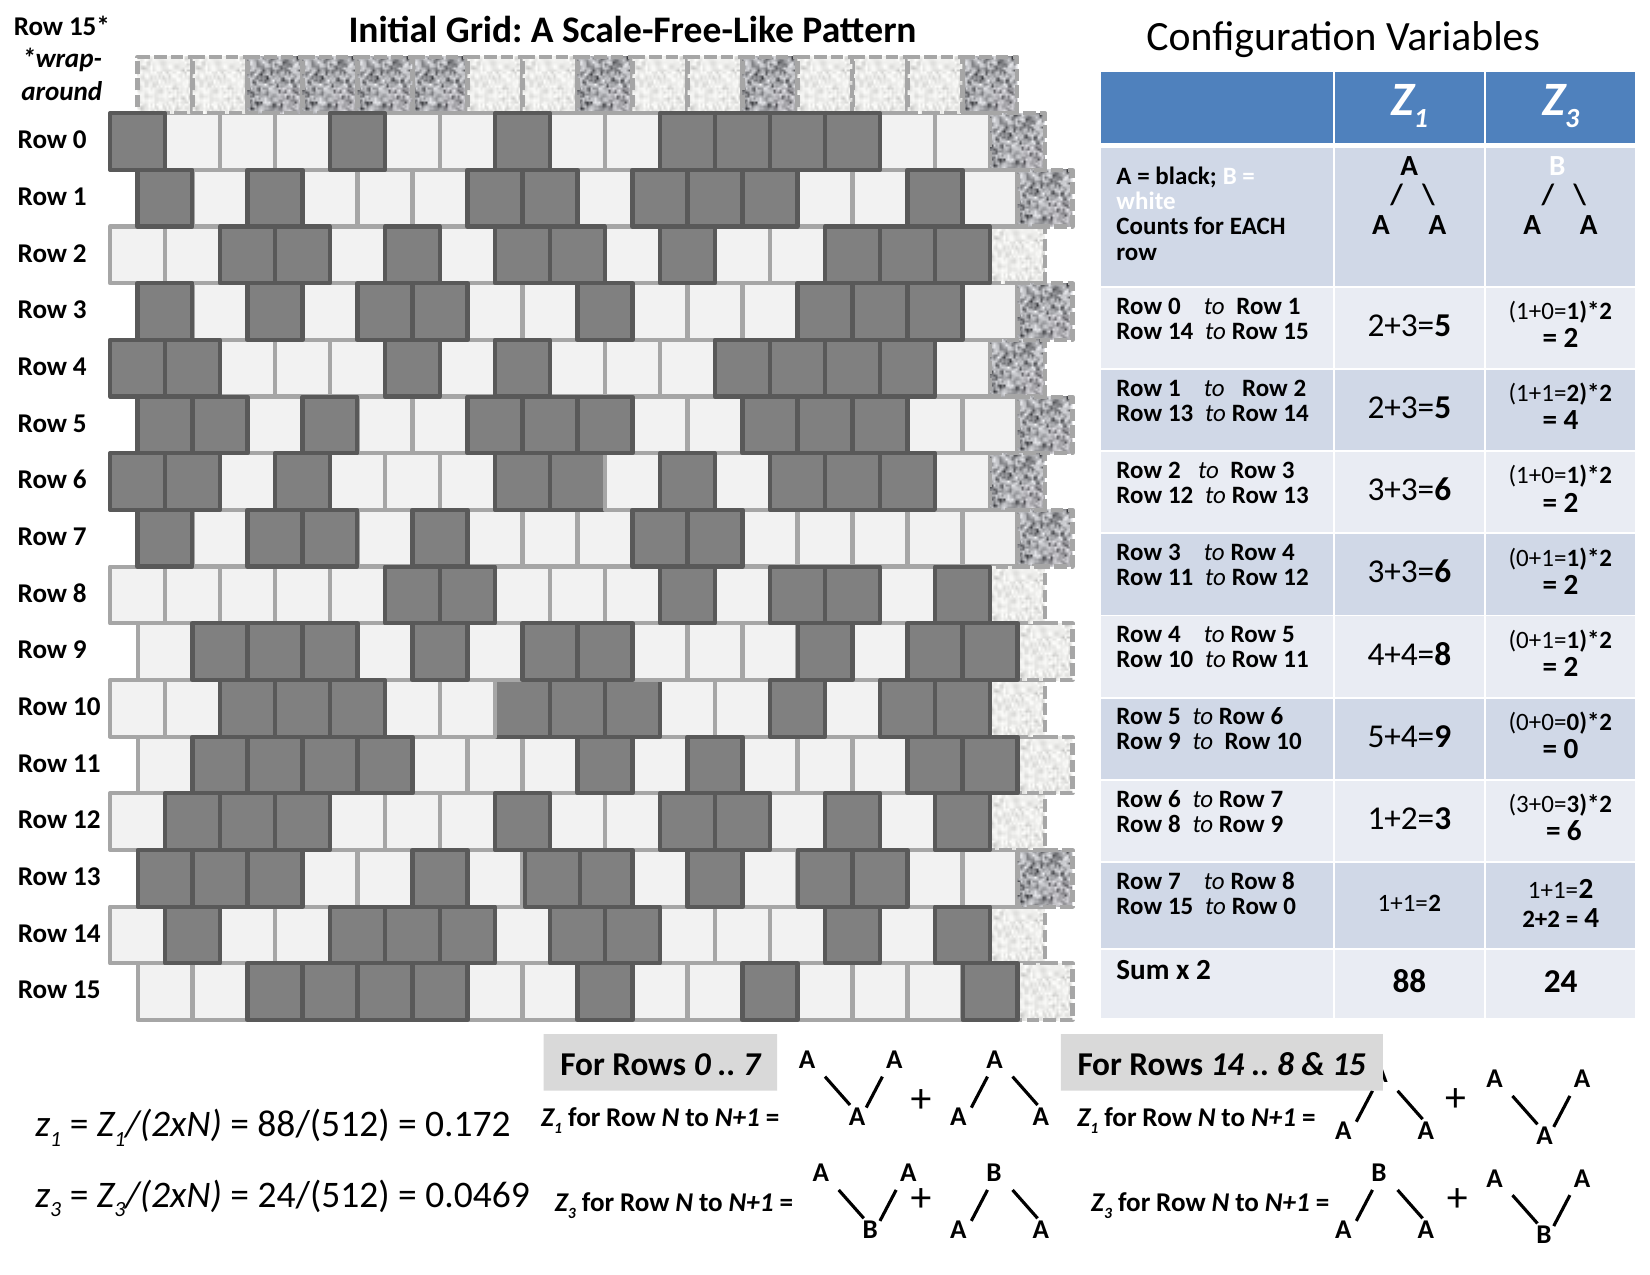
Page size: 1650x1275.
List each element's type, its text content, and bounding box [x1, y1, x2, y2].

text_box [520, 58, 577, 111]
text_box + [1454, 1168, 1465, 1229]
text_box [387, 682, 442, 739]
text_box [194, 285, 245, 338]
text_box [493, 791, 552, 852]
text_box [658, 451, 717, 508]
text_box [988, 451, 1047, 512]
text_box [470, 739, 525, 795]
text_box [355, 172, 410, 229]
text_box [580, 168, 630, 229]
table_cell A / \ A A [1335, 148, 1484, 286]
text_box [823, 451, 882, 512]
text_box [383, 224, 442, 281]
text_box [442, 682, 497, 739]
text_box [768, 565, 827, 625]
text_box [823, 338, 878, 399]
text_box Initial Grid: A Scale-Free-Like Pattern [333, 0, 933, 58]
text_box [717, 682, 768, 739]
text_box [108, 905, 163, 965]
text_box [933, 795, 992, 852]
text_box [603, 338, 658, 399]
text_box [933, 565, 992, 625]
text_box [108, 338, 163, 399]
text_box [603, 682, 662, 739]
table_cell (0+0=0)*2 = 0 [1486, 699, 1635, 779]
text_box [305, 852, 360, 909]
text_box [442, 111, 493, 168]
table_header [1101, 72, 1333, 143]
text_box [108, 224, 167, 285]
text_box [222, 565, 277, 621]
text_box [854, 285, 905, 338]
text_box [992, 565, 1047, 625]
text_box [658, 791, 717, 852]
table_cell 2+3=5 [1335, 370, 1484, 450]
text_box [250, 621, 301, 682]
text_box [305, 961, 355, 1022]
text_box [823, 905, 882, 965]
text_box [136, 848, 195, 909]
text_box [300, 395, 359, 455]
text_box [520, 621, 575, 682]
text_box [167, 229, 218, 285]
text_box [194, 512, 245, 565]
text_box Row 2 [1, 226, 104, 276]
text_box [635, 739, 685, 795]
text_box [470, 852, 523, 909]
text_box [772, 795, 823, 852]
text_box [961, 961, 1020, 1022]
text_box Row 9 [1, 623, 104, 673]
table_cell (0+1=1)*2 = 2 [1486, 534, 1635, 615]
text_box [800, 172, 850, 229]
text_box [438, 905, 497, 965]
table_cell A = black; B = white Counts for EACH row [1101, 148, 1333, 286]
text_box [850, 961, 910, 1022]
text_box [717, 909, 772, 961]
text_box [575, 735, 635, 795]
text_box [383, 905, 438, 965]
text_box [332, 229, 383, 285]
text_box [442, 565, 497, 625]
text_box [937, 338, 990, 399]
text_box [218, 224, 273, 285]
text_box [992, 227, 1047, 285]
text_box [305, 285, 355, 338]
text_box [905, 735, 961, 795]
text_box [850, 168, 905, 224]
text_box [575, 512, 630, 565]
table_cell 3+3=6 [1335, 534, 1484, 615]
table_cell Row 3 to Row 4 Row 11 to Row 12 [1101, 534, 1333, 615]
text_box [273, 451, 332, 508]
text_box [465, 168, 520, 229]
text_box [1020, 735, 1075, 795]
text_box [163, 565, 222, 625]
text_box [135, 168, 194, 229]
text_box [630, 168, 685, 229]
text_box [413, 58, 467, 111]
text_box [524, 512, 575, 565]
text_box [905, 55, 965, 115]
text_box [383, 451, 438, 512]
text_box [410, 168, 465, 229]
text_box [882, 795, 933, 852]
text_box [603, 565, 658, 625]
text_box [300, 55, 357, 115]
text_box [552, 455, 603, 512]
text_box [603, 795, 658, 852]
text_box [355, 281, 415, 342]
text_box [827, 565, 882, 625]
text_box [603, 451, 658, 512]
text_box [658, 565, 717, 625]
text_box [1020, 621, 1075, 682]
text_box Row 12 [1, 793, 118, 843]
text_box [167, 114, 218, 168]
text_box [277, 909, 328, 961]
table_cell (0+1=1)*2 = 2 [1486, 616, 1635, 697]
text_box [796, 621, 855, 682]
text_box [194, 168, 245, 229]
text_box Row 13 [1, 849, 118, 899]
text_box [850, 848, 910, 909]
text_box [138, 55, 192, 115]
text_box [933, 905, 992, 965]
text_box [575, 961, 635, 1022]
text_box [332, 565, 383, 625]
text_box [277, 114, 328, 168]
table_cell (1+0=1)*2 = 2 [1486, 288, 1635, 368]
text_box [961, 621, 1020, 682]
text_box [575, 281, 635, 342]
text_box For Rows 14 .. 8 & 15 [1065, 1034, 1383, 1091]
text_box [635, 285, 685, 338]
text_box [635, 399, 685, 451]
text_box [328, 338, 383, 399]
table_header Z3 [1486, 72, 1635, 143]
text_box [277, 569, 332, 621]
text_box [190, 735, 250, 795]
text_box Row 0 [1, 114, 104, 163]
text_box [800, 399, 850, 451]
text_box [910, 852, 961, 909]
text_box [662, 909, 717, 961]
text_box [965, 284, 1017, 339]
text_box [905, 512, 965, 565]
text_box [937, 224, 992, 285]
text_box [465, 395, 520, 455]
text_box [1015, 281, 1075, 342]
text_box [796, 848, 850, 909]
table_cell 3+3=6 [1335, 452, 1484, 532]
text_box [768, 451, 823, 512]
text_box [717, 451, 768, 512]
text_box [245, 508, 305, 569]
text_box [277, 338, 328, 399]
text_box [575, 395, 635, 455]
text_box [603, 111, 658, 168]
text_box [658, 338, 713, 399]
text_box [772, 909, 823, 961]
text_box [108, 678, 163, 739]
text_box [965, 168, 1017, 229]
text_box [383, 565, 442, 625]
text_box [910, 399, 965, 451]
text_box Z1 for Row N to N+1 = [524, 1090, 781, 1145]
text_box [520, 168, 580, 224]
text_box [905, 621, 961, 682]
text_box [685, 508, 745, 569]
text_box [768, 229, 823, 285]
text_box [163, 791, 222, 852]
text_box [328, 111, 387, 172]
text_box [965, 397, 1017, 453]
text_box Z3 for Row N to N+1 = [538, 1175, 792, 1230]
text_box [332, 795, 383, 852]
text_box [713, 338, 772, 399]
text_box z1 = Z1/(2xN) = 88/(512) = 0.172 [18, 1090, 537, 1159]
text_box Row 6 [1, 453, 104, 503]
text_box [415, 281, 470, 342]
text_box [1015, 508, 1075, 569]
text_box [850, 739, 905, 795]
text_box [525, 961, 575, 1022]
table_cell Row 4 to Row 5 Row 10 to Row 11 [1101, 616, 1333, 697]
text_box [387, 111, 442, 172]
text_box [383, 795, 442, 852]
text_box [630, 508, 685, 569]
text_box [108, 565, 163, 625]
text_box [740, 395, 800, 455]
text_box [882, 565, 933, 625]
table_cell Row 2 to Row 3 Row 12 to Row 13 [1101, 452, 1333, 532]
text_box [136, 739, 190, 795]
text_box [961, 850, 1017, 909]
text_box [552, 795, 603, 848]
text_box [328, 905, 383, 961]
text_box [772, 338, 823, 399]
text_box [740, 168, 800, 229]
text_box [635, 625, 690, 682]
text_box [548, 905, 607, 965]
text_box [685, 848, 745, 909]
text_box [273, 224, 332, 285]
text_box Z3 for Row N to N+1 = [1074, 1175, 1314, 1230]
table_cell 2+3=5 [1335, 288, 1484, 368]
text_box z3 = Z3/(2xN) = 24/(512) = 0.0469 [18, 1161, 556, 1230]
table_cell 5+4=9 [1335, 699, 1484, 779]
text_box [277, 795, 332, 852]
text_box [163, 338, 222, 399]
table_cell Row 5 to Row 6 Row 9 to Row 10 [1101, 699, 1333, 779]
text_box [937, 682, 992, 735]
text_box [717, 791, 772, 852]
text_box [305, 508, 359, 569]
text_box + [923, 1062, 929, 1130]
text_box [470, 512, 524, 565]
table_cell 1+1=2 [1335, 863, 1484, 948]
text_box [961, 735, 1020, 795]
text_box [136, 961, 190, 1022]
text_box [850, 512, 905, 565]
text_box [937, 111, 990, 168]
text_box [850, 395, 910, 455]
text_box [552, 338, 603, 395]
text_box [800, 961, 850, 1022]
text_box [827, 682, 878, 739]
text_box [768, 111, 823, 172]
table_cell 24 [1486, 950, 1635, 1018]
text_box [245, 55, 302, 115]
text_box [524, 285, 575, 338]
text_box [359, 399, 410, 451]
text_box [493, 111, 552, 172]
text_box [410, 848, 470, 905]
text_box [690, 961, 740, 1022]
text_box [878, 224, 937, 285]
text_box [438, 451, 493, 512]
text_box [800, 739, 850, 795]
text_box [497, 565, 552, 625]
text_box [992, 794, 1047, 852]
text_box [163, 905, 222, 965]
text_box [442, 795, 493, 852]
text_box [548, 224, 607, 285]
text_box [135, 395, 190, 451]
text_box [690, 625, 745, 682]
text_box [108, 791, 163, 852]
text_box [768, 678, 827, 739]
text_box [658, 111, 717, 168]
text_box [222, 909, 277, 961]
text_box [301, 621, 360, 682]
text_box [1319, 1147, 1450, 1253]
text_box [465, 58, 522, 111]
text_box [135, 281, 194, 338]
text_box [520, 395, 575, 455]
text_box [575, 58, 632, 111]
text_box [905, 281, 965, 342]
text_box [685, 399, 740, 451]
text_box [355, 961, 415, 1022]
text_box [882, 451, 937, 512]
text_box [745, 512, 795, 565]
text_box [277, 682, 328, 739]
text_box [740, 961, 800, 1022]
text_box [575, 621, 635, 682]
text_box [910, 961, 961, 1022]
text_box [988, 111, 1047, 169]
text_box [222, 451, 273, 512]
text_box [108, 451, 163, 512]
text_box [783, 1033, 919, 1139]
text_box Row 4 [1, 339, 104, 389]
text_box [190, 395, 250, 455]
text_box [250, 852, 305, 909]
text_box [1015, 395, 1075, 455]
text_box [992, 681, 1047, 739]
text_box [470, 285, 524, 338]
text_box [1319, 1048, 1606, 1159]
text_box [717, 229, 768, 285]
text_box [853, 58, 907, 111]
text_box [1020, 961, 1075, 1022]
text_box [745, 285, 795, 338]
text_box [1015, 168, 1075, 229]
table_cell Sum x 2 [1101, 950, 1333, 1018]
text_box [685, 58, 742, 111]
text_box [1470, 1152, 1606, 1258]
text_box [222, 338, 277, 399]
text_box Row 5 [1, 396, 104, 446]
text_box Configuration Variables [1129, 0, 1567, 67]
text_box [218, 678, 277, 739]
text_box [685, 168, 740, 229]
text_box [855, 625, 905, 682]
text_box [493, 451, 552, 512]
text_box [190, 55, 247, 115]
text_box [442, 338, 493, 399]
text_box [332, 451, 383, 512]
text_box [305, 168, 355, 229]
text_box [936, 451, 990, 512]
text_box [795, 58, 854, 111]
text_box [965, 510, 1017, 566]
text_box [934, 1033, 1065, 1139]
text_box [662, 682, 717, 739]
text_box [493, 224, 548, 285]
text_box [717, 111, 768, 168]
text_box [582, 848, 635, 909]
text_box [658, 229, 717, 285]
table_cell 88 [1335, 950, 1484, 1018]
text_box [552, 111, 603, 168]
text_box [410, 625, 470, 682]
text_box [410, 399, 465, 451]
text_box [882, 111, 937, 168]
text_box [245, 168, 305, 224]
text_box [410, 508, 470, 569]
table_cell 1+2=3 [1335, 781, 1484, 861]
table_cell (1+1=2)*2 = 4 [1486, 370, 1635, 450]
text_box [245, 281, 305, 342]
text_box [415, 965, 470, 1022]
text_box [136, 625, 190, 682]
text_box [797, 1147, 932, 1253]
text_box [497, 682, 552, 739]
text_box [882, 909, 933, 961]
text_box [1015, 848, 1075, 909]
text_box [190, 621, 250, 682]
text_box [328, 678, 387, 739]
table_cell Row 6 to Row 7 Row 8 to Row 9 [1101, 781, 1333, 861]
table_header Z1 [1335, 72, 1484, 143]
text_box [195, 852, 250, 909]
text_box [470, 625, 520, 682]
text_box [823, 224, 878, 285]
text_box [360, 625, 410, 682]
text_box [878, 678, 937, 739]
text_box [552, 682, 603, 739]
text_box [222, 795, 277, 852]
table_cell (3+0=3)*2 = 6 [1486, 781, 1635, 861]
text_box [245, 961, 305, 1022]
text_box [360, 852, 410, 905]
text_box [685, 285, 745, 338]
text_box [795, 281, 854, 342]
text_box [218, 114, 277, 168]
text_box [523, 848, 582, 909]
text_box [359, 512, 410, 565]
text_box [607, 905, 662, 965]
text_box [717, 565, 768, 625]
text_box [355, 58, 415, 111]
text_box Row 7 [1, 509, 104, 560]
text_box [685, 735, 745, 791]
text_box [415, 739, 470, 795]
text_box Row 8 [1, 566, 104, 616]
table_cell Row 0 to Row 1 Row 14 to Row 15 [1101, 288, 1333, 368]
text_box [795, 512, 850, 565]
text_box [552, 565, 603, 621]
text_box Row 14 [1, 906, 118, 956]
text_box [250, 399, 300, 451]
text_box [635, 961, 690, 1022]
text_box [135, 508, 194, 569]
text_box Row 10 [1, 679, 118, 730]
text_box [630, 58, 687, 111]
text_box [355, 735, 415, 795]
text_box [905, 168, 965, 224]
table_cell Row 1 to Row 2 Row 13 to Row 14 [1101, 370, 1333, 450]
text_box [963, 55, 1019, 113]
text_box [740, 58, 797, 111]
text_box [383, 338, 442, 399]
text_box [878, 338, 937, 399]
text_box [934, 1147, 1065, 1253]
text_box [635, 852, 685, 909]
text_box Z1 for Row N to N+1 = [1067, 1091, 1314, 1145]
table_cell 1+1=2 2+2 = 4 [1486, 863, 1635, 948]
text_box Row 1 [1, 169, 104, 220]
text_box [493, 338, 552, 395]
text_box [470, 961, 525, 1022]
text_box Row 3 [1, 283, 104, 333]
text_box [745, 852, 796, 909]
text_box [823, 791, 882, 848]
text_box [745, 625, 796, 682]
table_cell B / \ A A [1486, 148, 1635, 286]
text_box [305, 739, 355, 795]
text_box [992, 907, 1047, 963]
text_box [163, 682, 218, 739]
text_box [497, 909, 548, 961]
text_box [190, 961, 245, 1022]
text_box [442, 229, 493, 285]
text_box [988, 338, 1047, 399]
text_box [163, 451, 222, 512]
text_box For Rows 0 .. 7 [543, 1034, 778, 1091]
text_box [525, 739, 575, 795]
text_box [250, 739, 305, 795]
table_cell (1+0=1)*2 = 2 [1486, 452, 1635, 532]
text_box Row 11 [1, 736, 118, 786]
table_cell 4+4=8 [1335, 616, 1484, 697]
table_cell Row 7 to Row 8 Row 15 to Row 0 [1101, 863, 1333, 948]
text_box Row 15 [1, 963, 118, 1013]
text_box [108, 111, 167, 172]
text_box Row 15* *wrap-around [0, 0, 138, 114]
text_box [823, 111, 882, 172]
text_box [745, 739, 800, 795]
text_box [607, 229, 658, 285]
